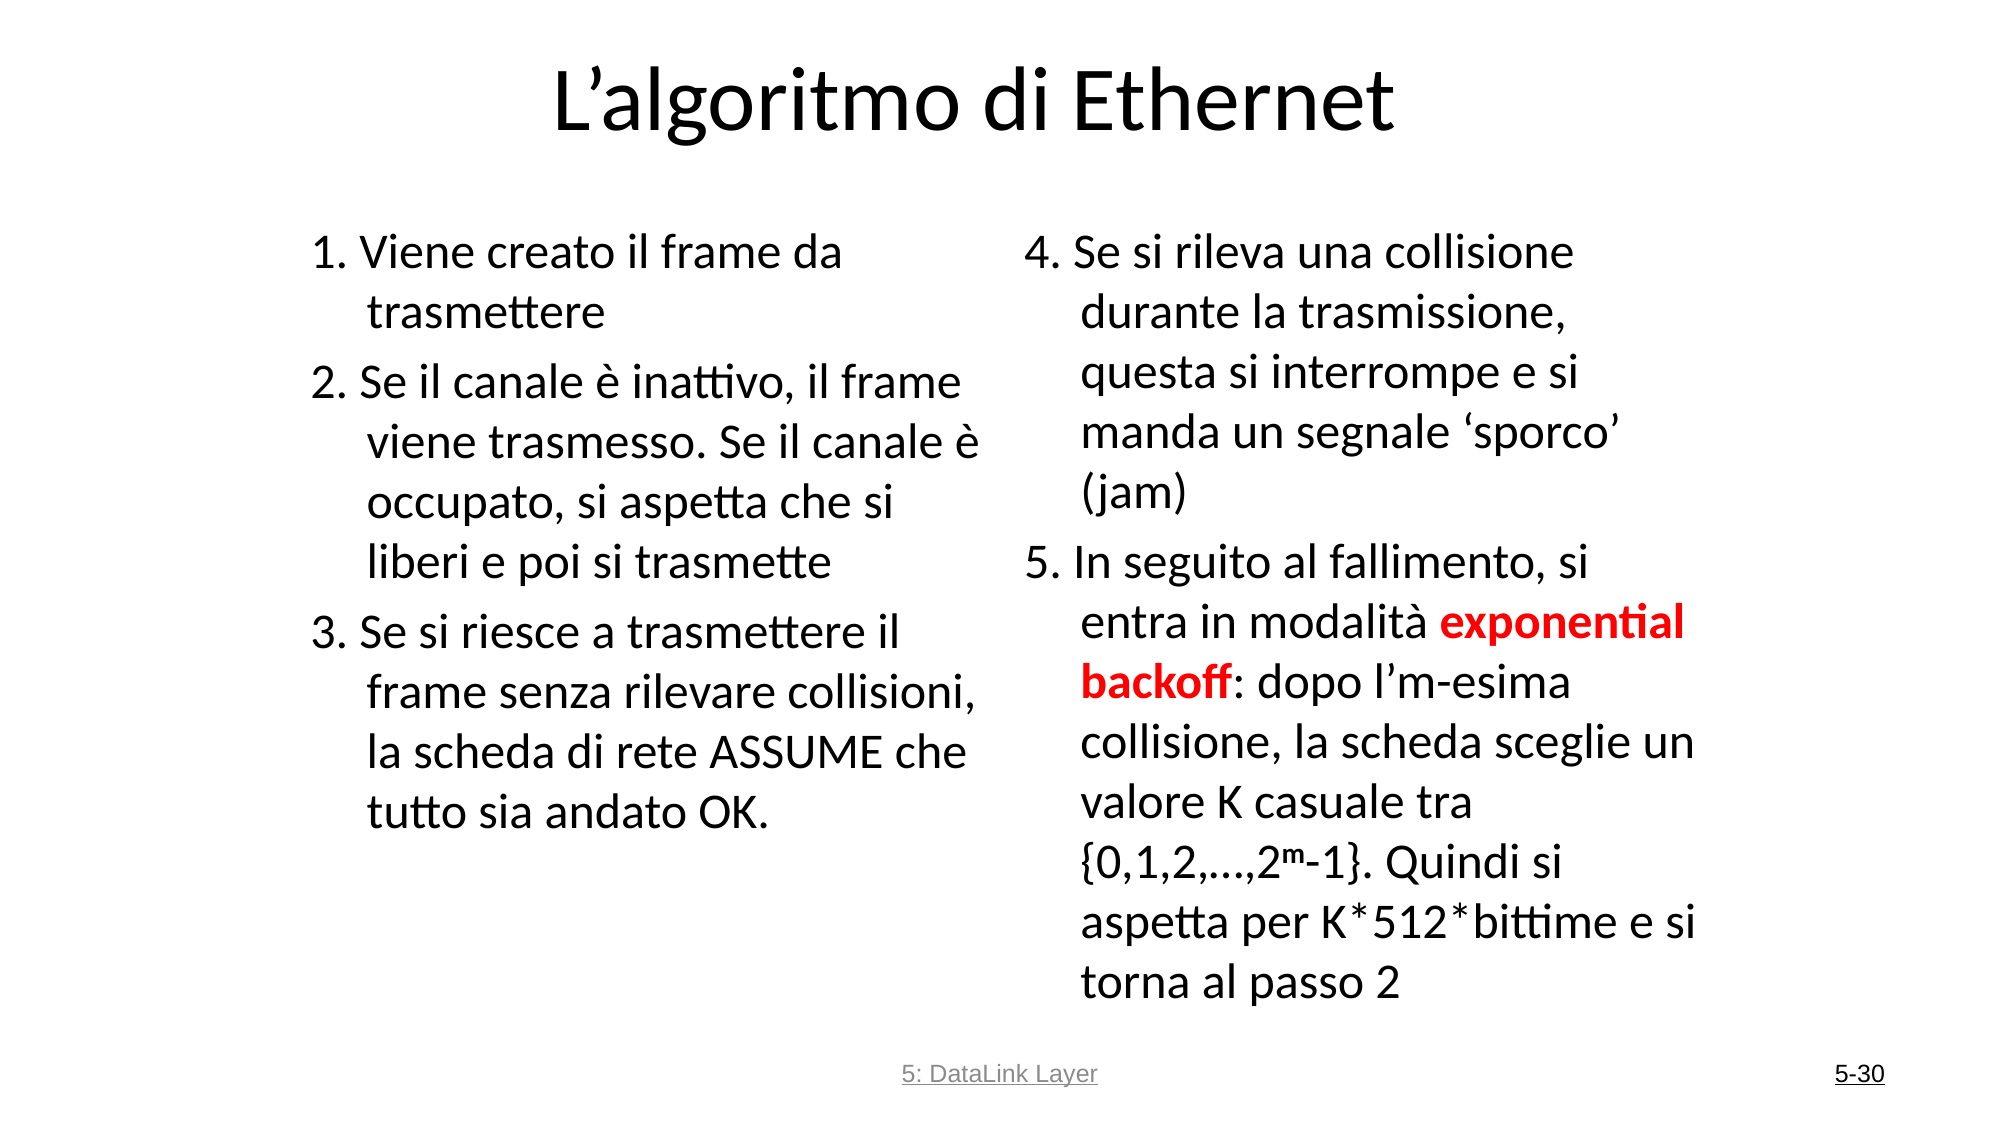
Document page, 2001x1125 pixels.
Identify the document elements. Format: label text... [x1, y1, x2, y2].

footer 5: DataLink Layer [683, 1042, 1317, 1103]
list 1. Viene creato il frame da trasmettere 2. Se il canale è inattivo, il frame viene trasmesso. Se il canale è occupato, si aspetta che si liberi e poi si trasmette 3. Se si riesce a trasmettere il frame senza rilevare collisioni, la scheda di rete ASSUME che tutto sia andato OK. [295, 211, 1009, 974]
title L’algoritmo di Ethernet [337, 0, 1613, 188]
list 4. Se si rileva una collisione durante la trasmissione, questa si interrompe e si manda un segnale ‘sporco’ (jam) 5. In seguito al fallimento, si entra in modalità exponential backoff: dopo l’m-esima collisione, la scheda sceglie un valore K casuale tra {0,1,2,…,2m-1}. Quindi si aspetta per K*512*bittime e si torna al passo 2 [1009, 211, 1721, 974]
slide_number 5-30 [1433, 1042, 1900, 1103]
